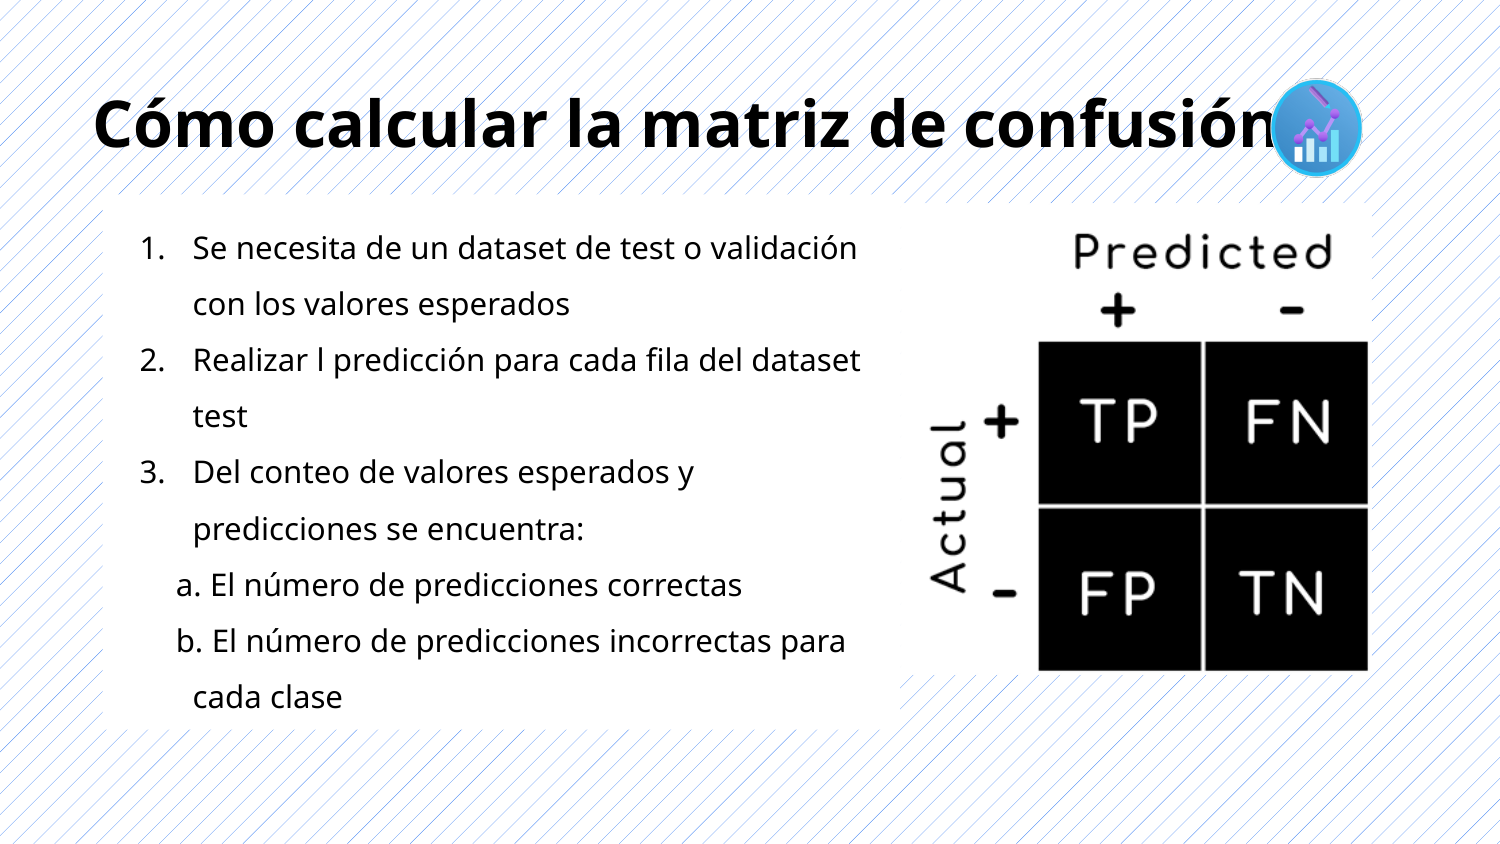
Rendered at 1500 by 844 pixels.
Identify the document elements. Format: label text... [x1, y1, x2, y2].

text_box [1376, 256, 1414, 323]
picture [1218, 76, 1414, 180]
picture [899, 203, 1372, 676]
text_box Cómo calcular la matriz de confusión [77, 76, 1217, 177]
text_box Se necesita de un dataset de test o validación con los valores esperados Realizar l predicción para cada fila del dataset test Del conteo de valores esperados y predicciones se encuentra: El número de predicciones correctas El número de predicciones incorrectas para cada clase [102, 194, 900, 730]
